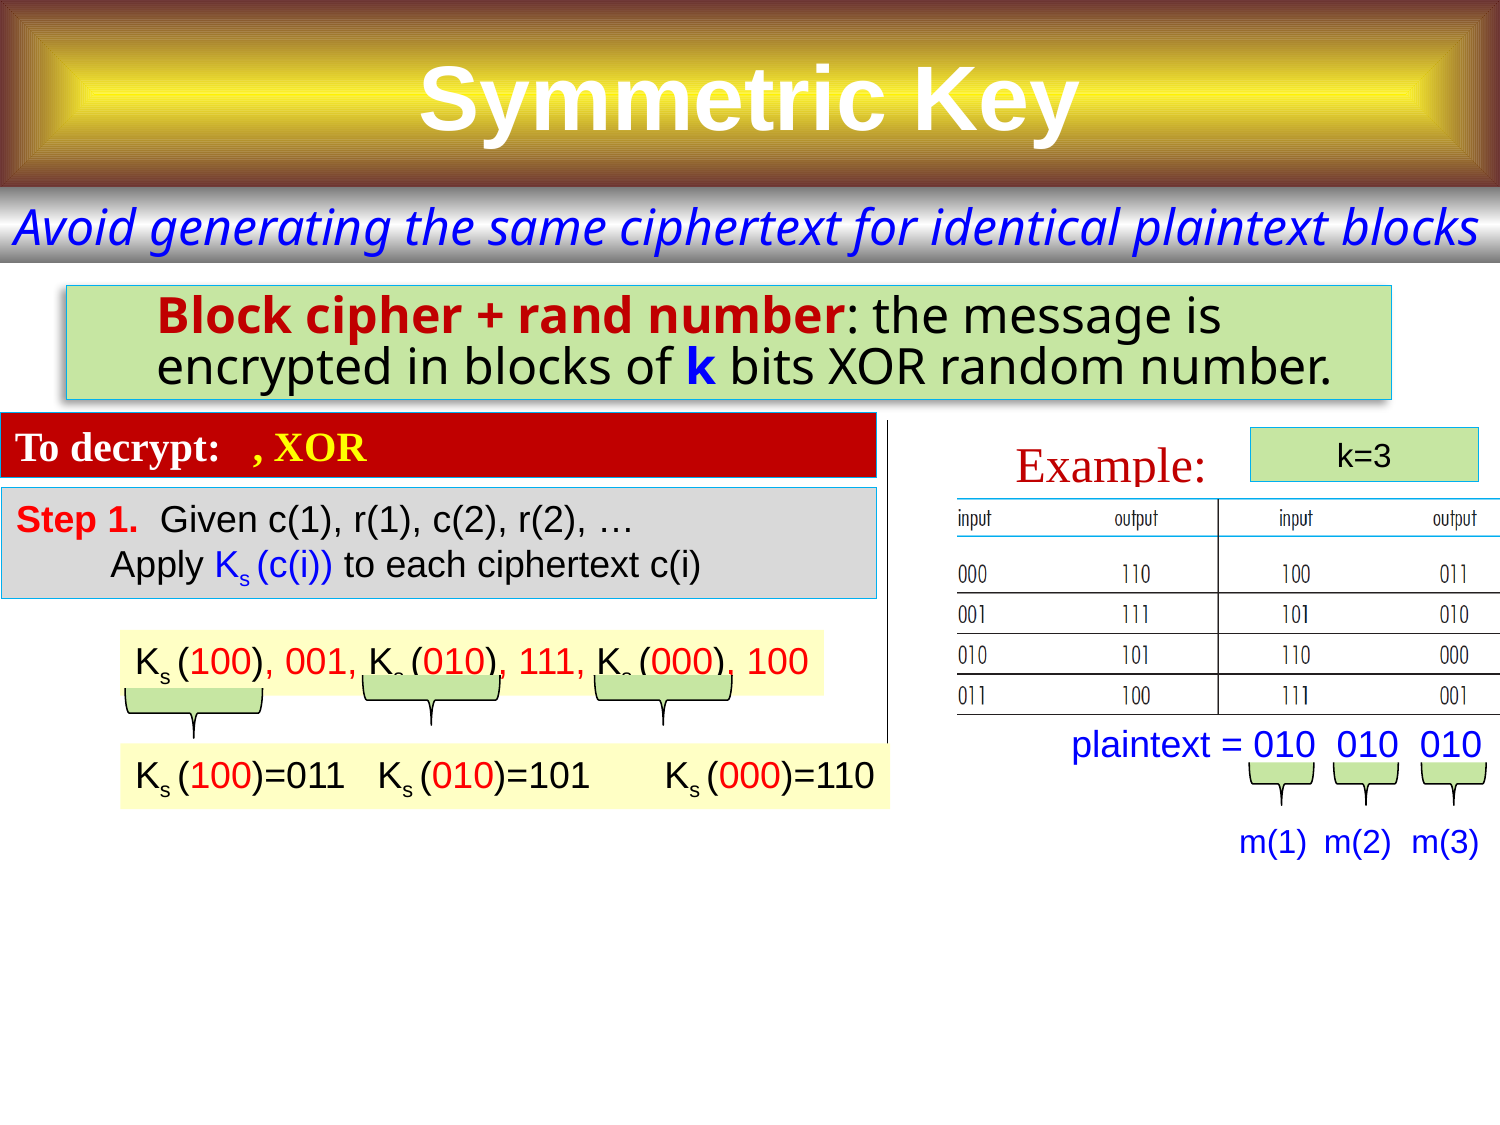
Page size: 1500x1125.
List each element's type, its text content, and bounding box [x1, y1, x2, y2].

text_box [1333, 762, 1399, 806]
text_box [362, 675, 501, 726]
text_box [594, 675, 732, 726]
text_box [125, 688, 263, 739]
title Symmetric Key [0, 0, 1500, 187]
text_box k=3 [1250, 427, 1479, 482]
text_box Block cipher + rand number: the message is encrypted in blocks of k bits XOR random number. [66, 285, 1392, 400]
text_box Ks (100), 001, Ks (010), 111, Ks (000), 100 [120, 629, 824, 696]
text_box [1421, 762, 1487, 806]
text_box m(2) [1308, 812, 1396, 868]
text_box plaintext = 010 010 010 [1056, 730, 1498, 773]
text_box [1249, 762, 1314, 806]
picture [948, 487, 1500, 722]
text_box Step 1. Given c(1), r(1), c(2), r(2), … Apply Ks (c(i)) to each ciphertext c(i) [1, 487, 877, 599]
text_box m(1) [1224, 812, 1308, 868]
text_box Example: [1000, 424, 1223, 485]
text_box m(3) [1396, 812, 1495, 868]
text_box Avoid generating the same ciphertext for identical plaintext blocks [0, 187, 1500, 263]
text_box Ks (100)=011 Ks (010)=101 Ks (000)=110 [120, 743, 891, 810]
